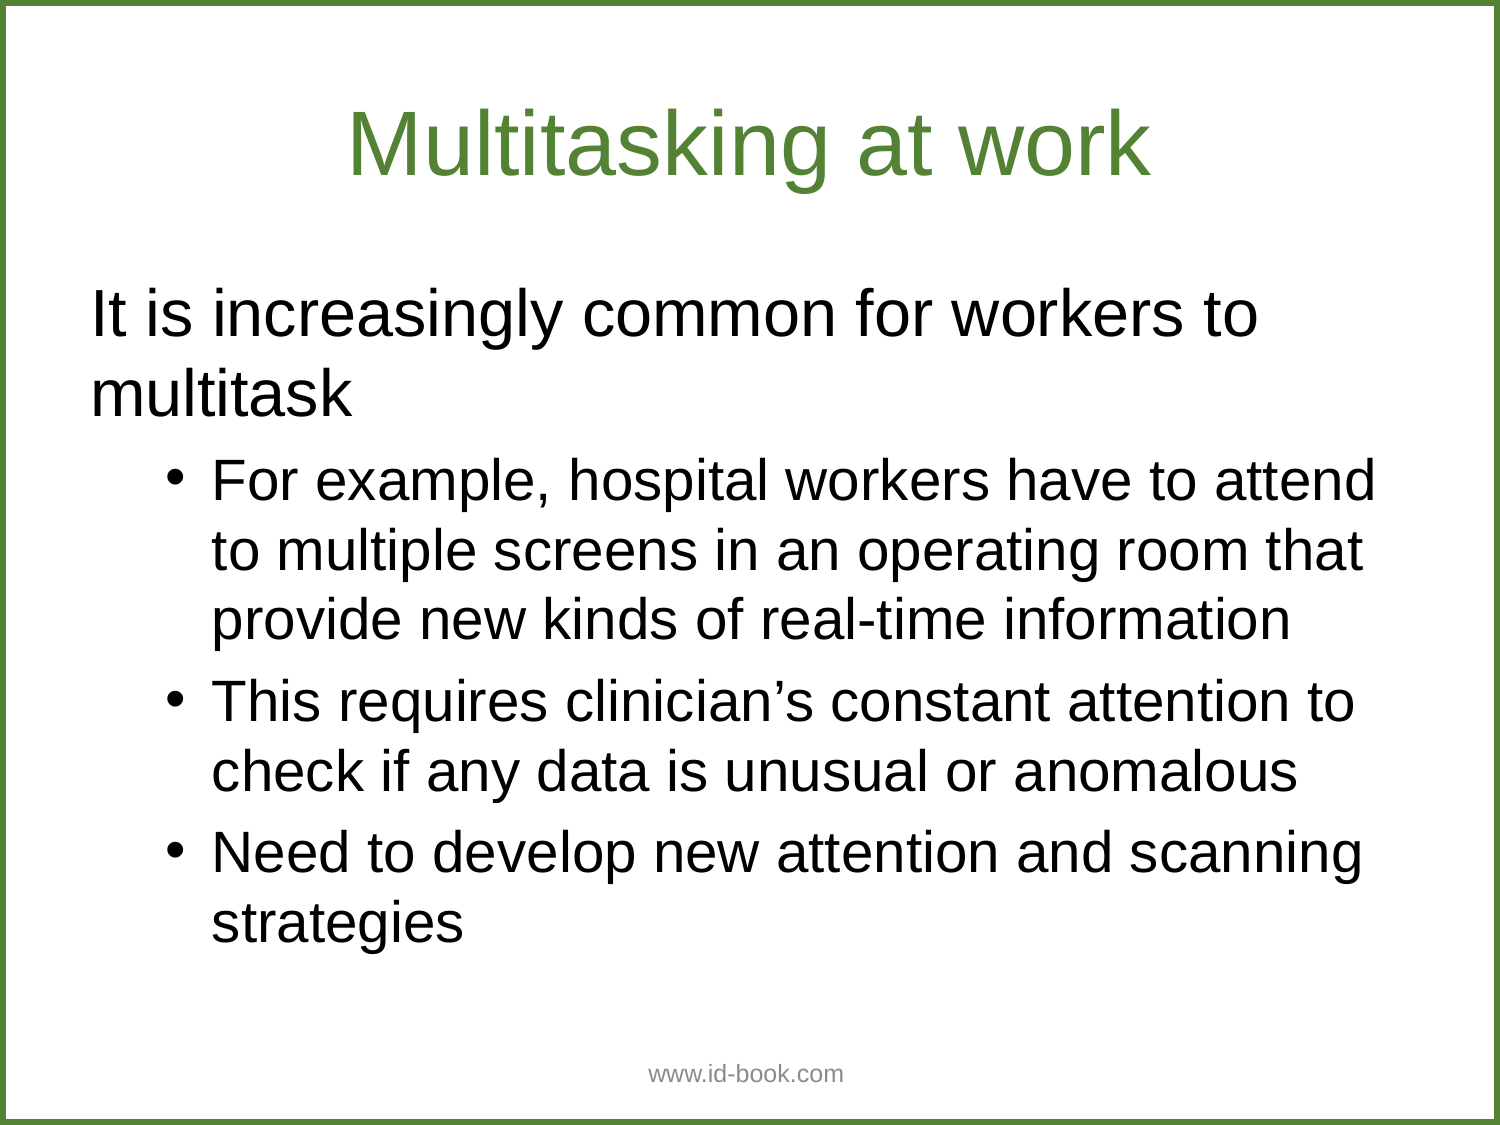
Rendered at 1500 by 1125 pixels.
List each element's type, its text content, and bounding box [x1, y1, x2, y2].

list It is increasingly common for workers to multitask For example, hospital workers have to attend to multiple screens in an operating room that provide new kinds of real-time information This requires clinician’s constant attention to check if any data is unusual or anomalous Need to develop new attention and scanning strategies [75, 262, 1425, 1005]
footer www.id-book.com [512, 1042, 988, 1103]
title Multitasking at work [75, 45, 1425, 233]
